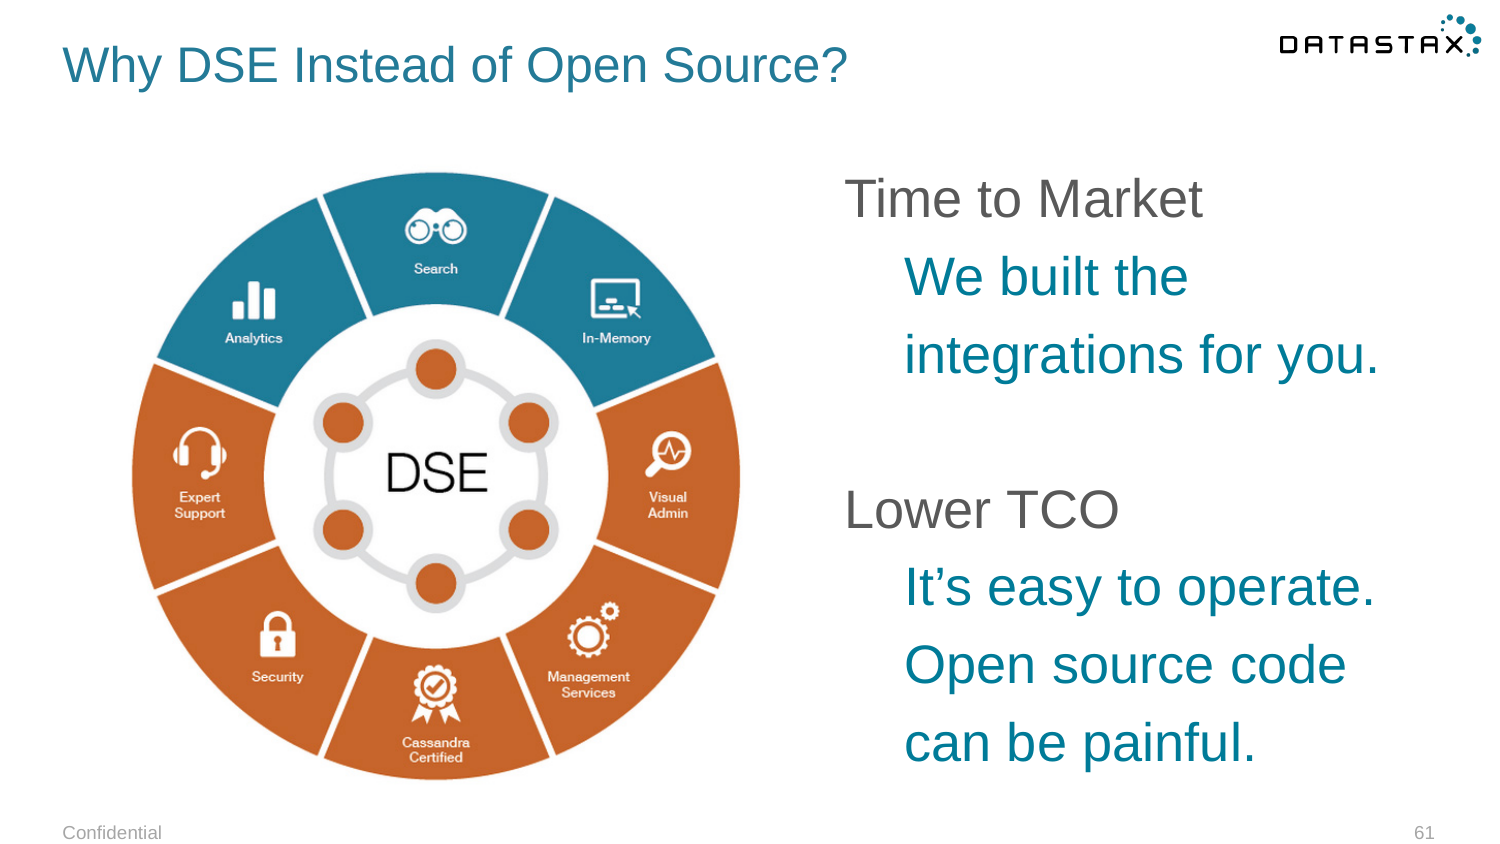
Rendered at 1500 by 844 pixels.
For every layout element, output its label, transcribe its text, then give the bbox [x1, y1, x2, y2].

picture [105, 148, 771, 803]
picture [1273, 7, 1485, 70]
title Why DSE Instead of Open Source? [62, 32, 1300, 94]
footer Confidential [62, 820, 638, 844]
slide_number 61 [1110, 820, 1436, 844]
list Time to Market We built the integrations for you. Lower TCO It’s easy to operate. Open source code can be painful. [844, 163, 1453, 815]
